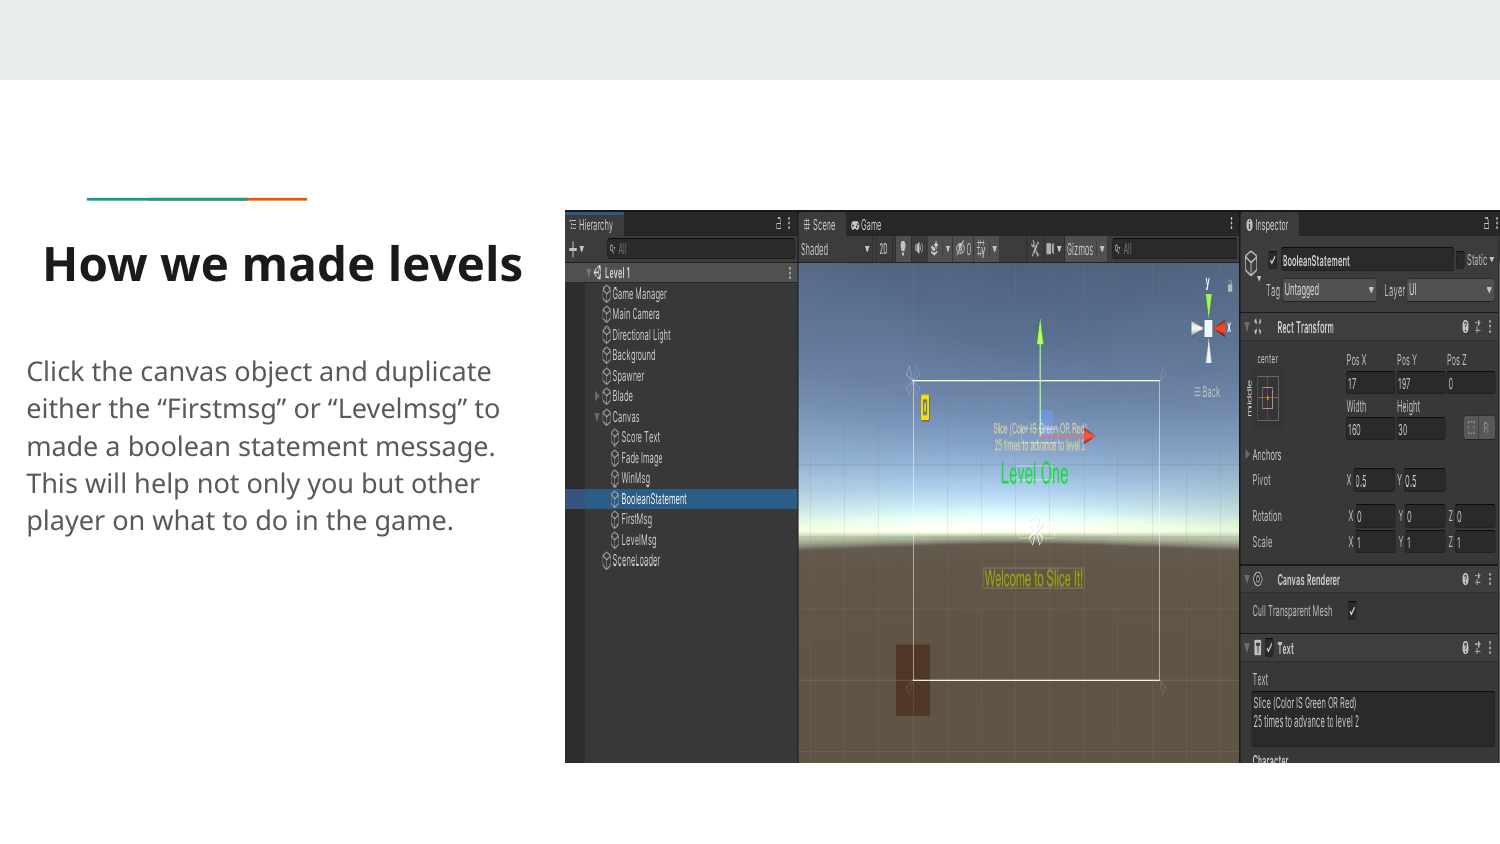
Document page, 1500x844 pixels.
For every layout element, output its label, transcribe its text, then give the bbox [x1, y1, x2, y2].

list Click the canvas object and duplicate either the “Firstmsg” or “Levelmsg” to made a boolean statement message. This will help not only you but other player on what to do in the game. [11, 335, 532, 628]
title How we made levels [27, 218, 559, 307]
picture [564, 210, 1500, 763]
